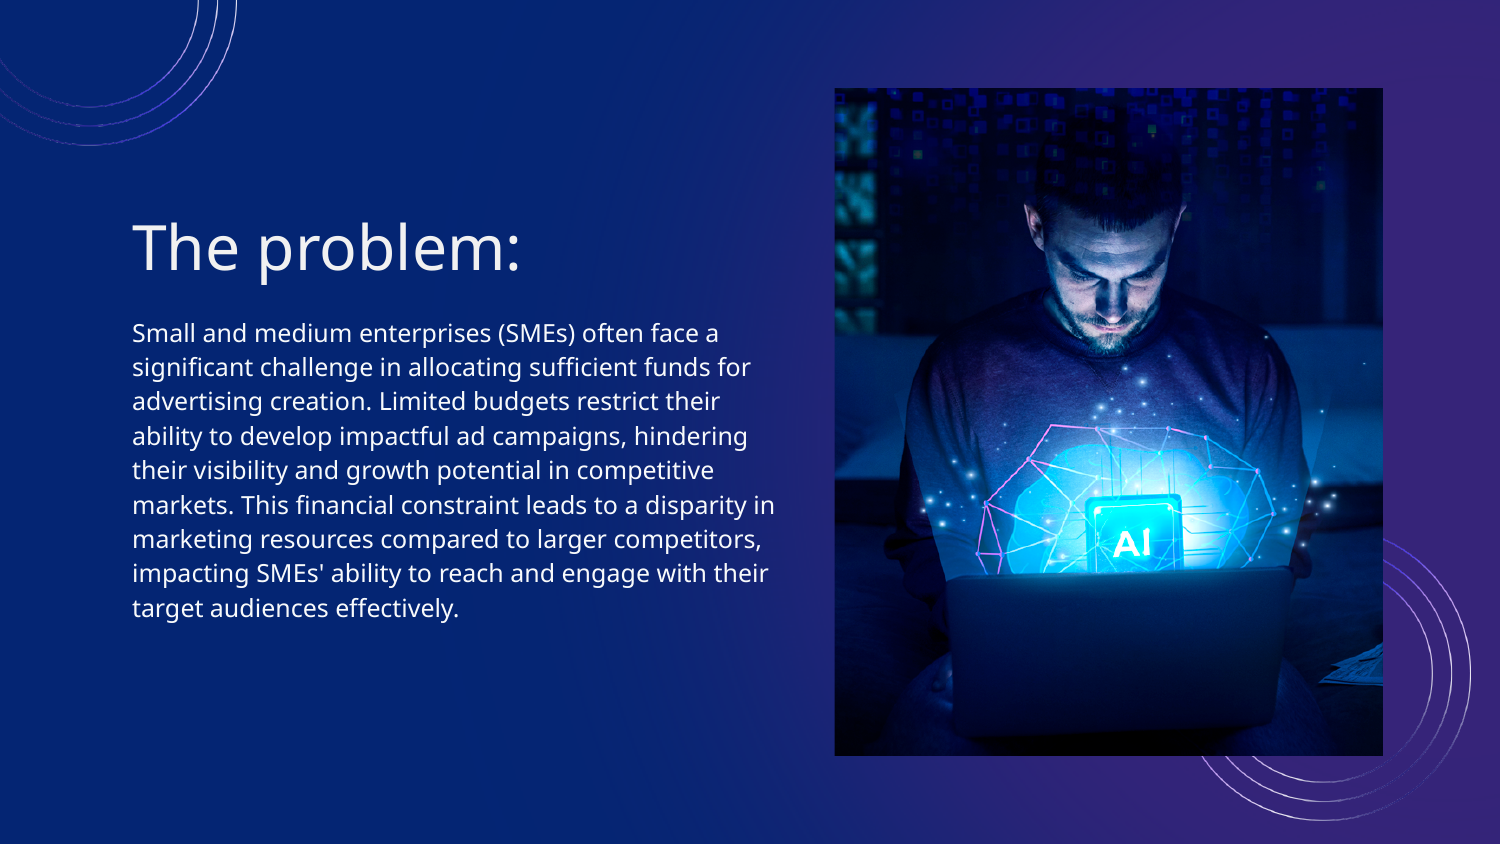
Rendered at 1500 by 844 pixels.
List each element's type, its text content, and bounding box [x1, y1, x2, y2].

title The problem: [116, 203, 795, 297]
subtitle Small and medium enterprises (SMEs) often face a significant challenge in allocating sufficient funds for advertising creation. Limited budgets restrict their ability to develop impactful ad campaigns, hindering their visibility and growth potential in competitive markets. This financial constraint leads to a disparity in marketing resources compared to larger competitors, impacting SMEs' ability to reach and engage with their target audiences effectively. [116, 297, 795, 641]
picture [0, 0, 1500, 844]
